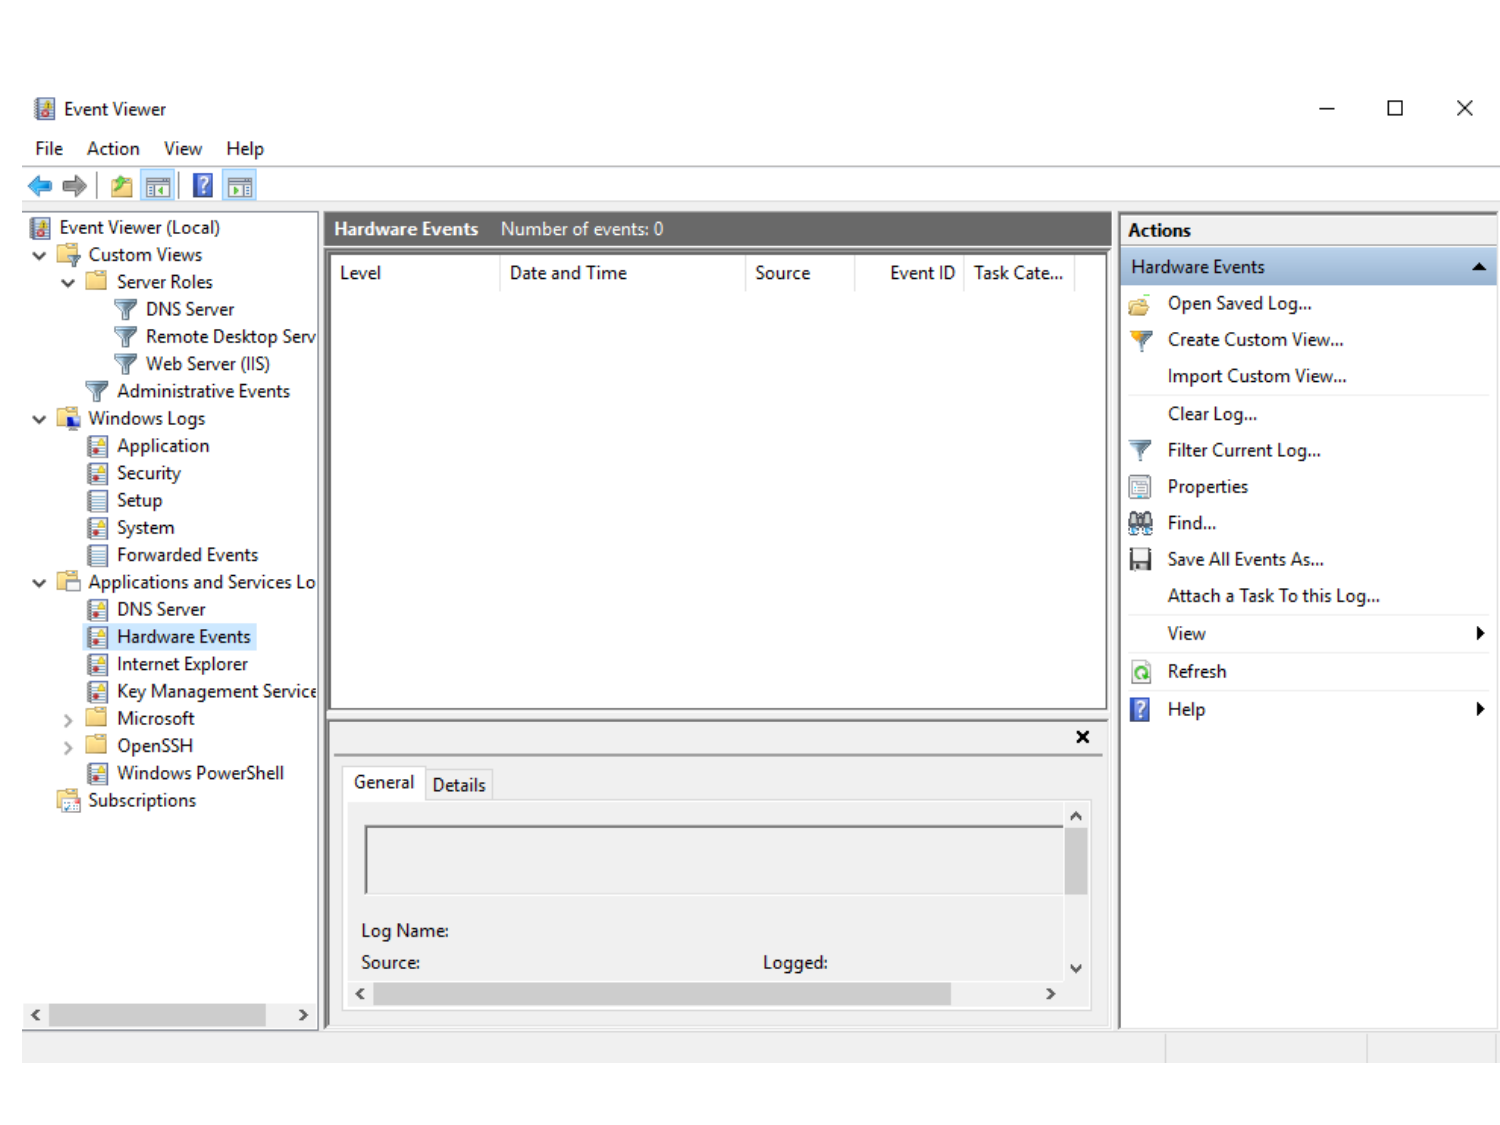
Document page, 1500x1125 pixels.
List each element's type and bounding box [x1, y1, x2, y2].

picture [22, 87, 1500, 1063]
